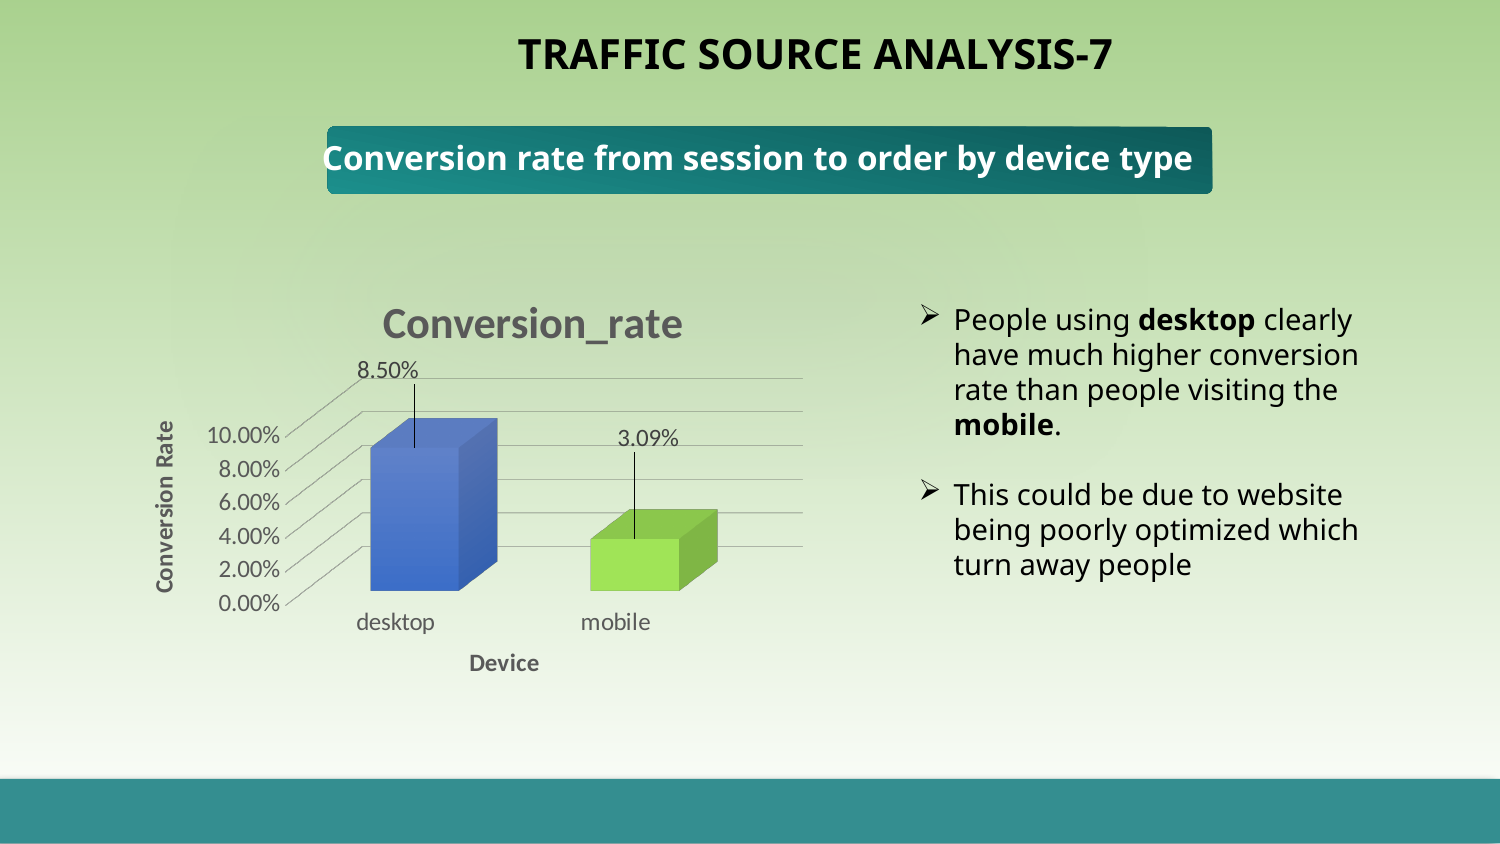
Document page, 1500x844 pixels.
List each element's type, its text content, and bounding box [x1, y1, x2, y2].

text_box People using desktop clearly have much higher conversion rate than people visiting the mobile. This could be due to website being poorly optimized which turn away people [903, 293, 1393, 589]
text_box [326, 125, 1214, 134]
title TRAFFIC SOURCE ANALYSIS-7 [271, 19, 1360, 86]
subtitle Conversion rate from session to order by device type [201, 134, 1307, 210]
chart [119, 282, 823, 710]
